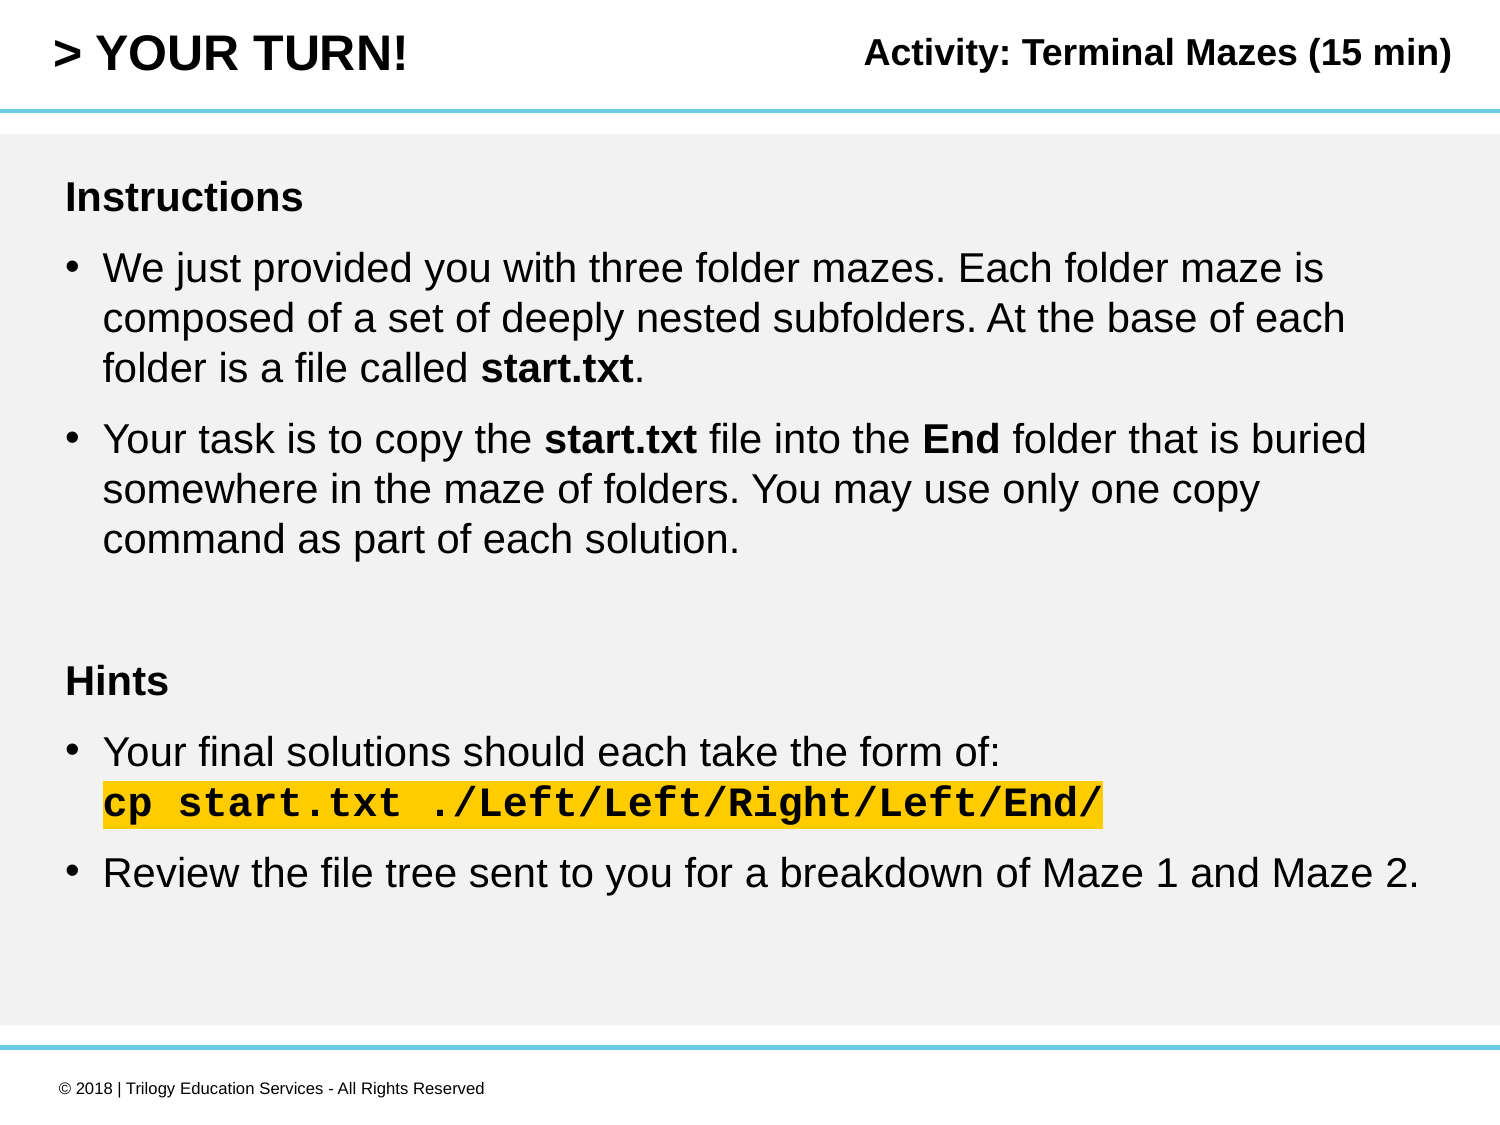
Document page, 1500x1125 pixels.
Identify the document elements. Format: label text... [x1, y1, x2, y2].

list Instructions We just provided you with three folder mazes. Each folder maze is composed of a set of deeply nested subfolders. At the base of each folder is a file called start.txt. Your task is to copy the start.txt file into the End folder that is buried somewhere in the maze of folders. You may use only one copy command as part of each solution. Hints Your final solutions should each take the form of: cp start.txt ./Left/Left/Right/Left/End/ Review the file tree sent to you for a breakdown of Maze 1 and Maze 2. [50, 162, 1464, 978]
list Activity: Terminal Mazes (15 min) [675, 13, 1468, 81]
